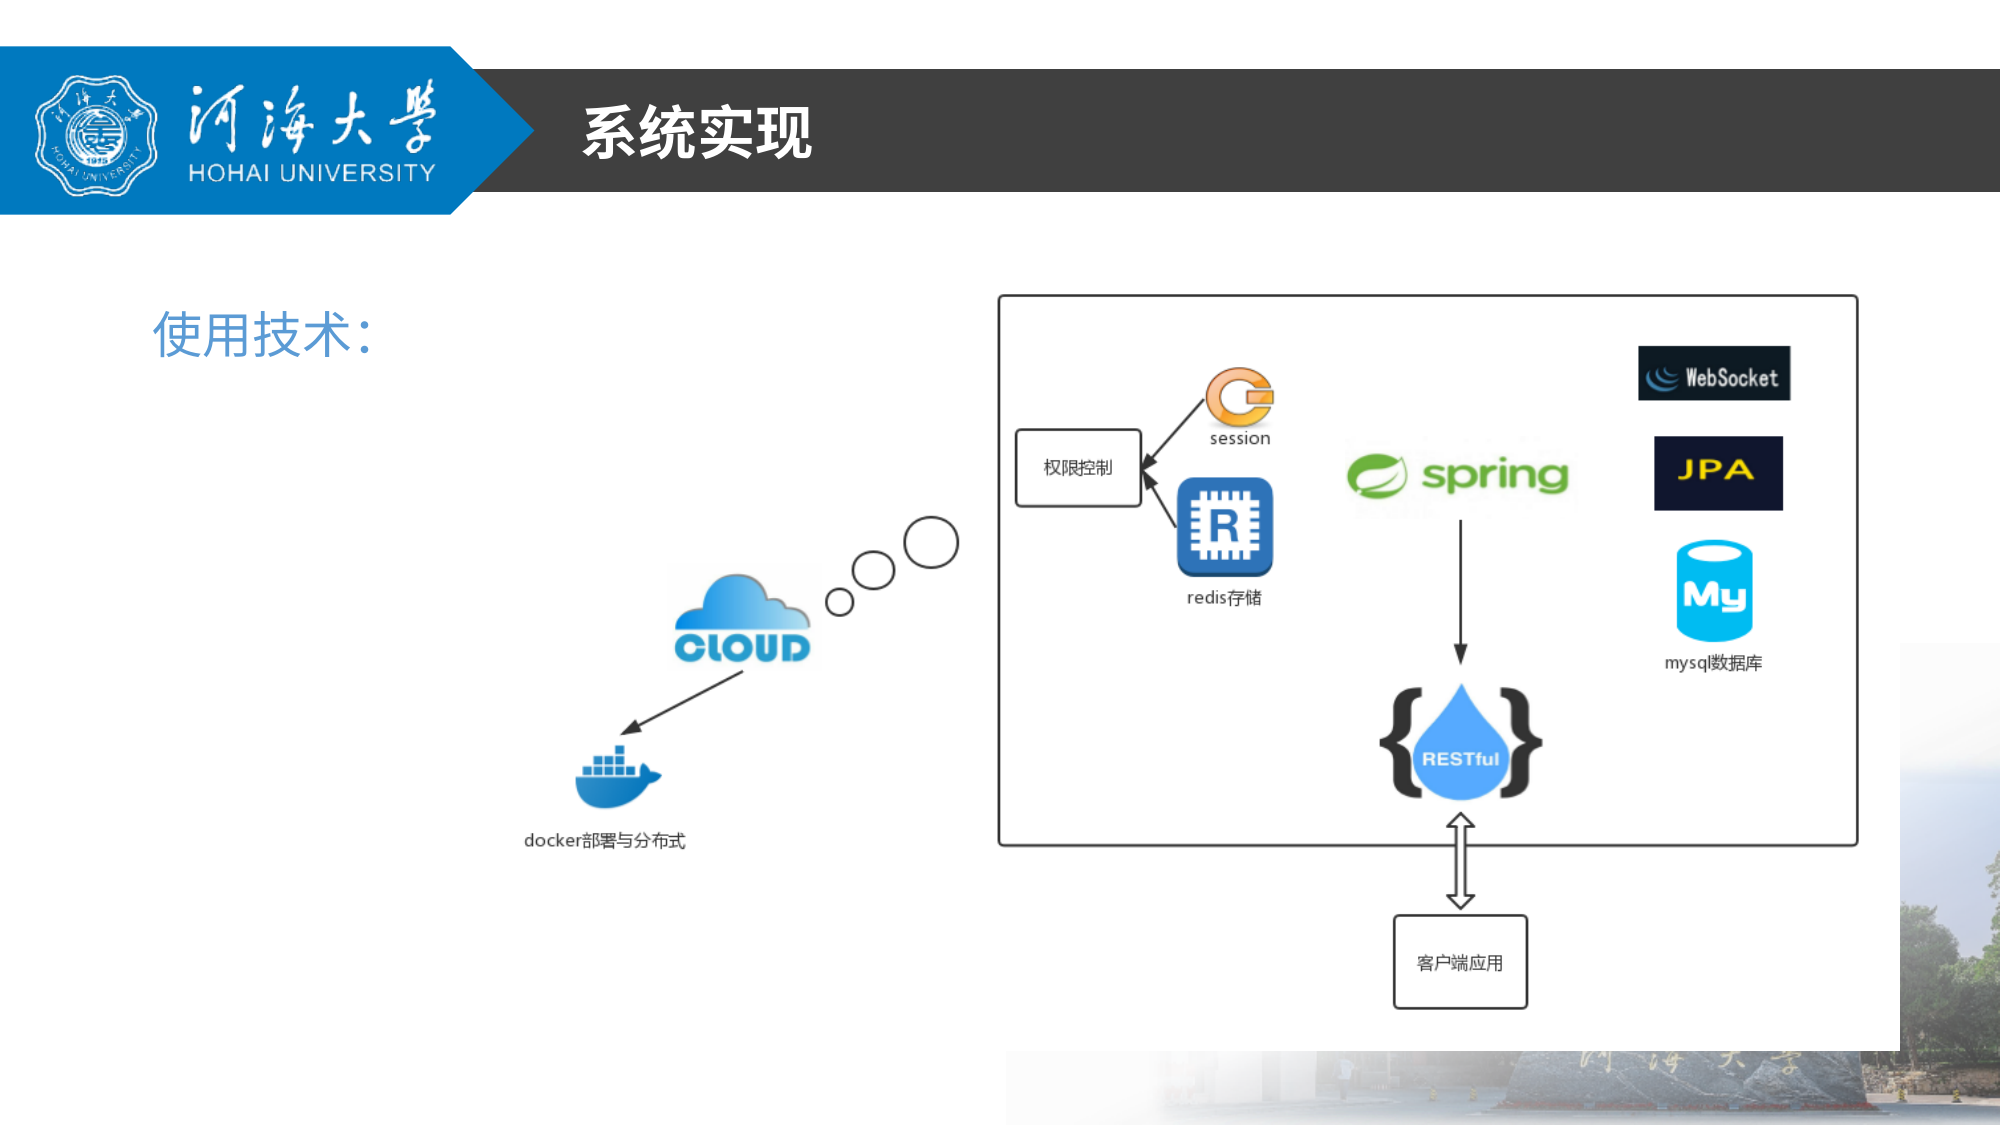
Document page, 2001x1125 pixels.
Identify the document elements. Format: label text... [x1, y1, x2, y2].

picture [402, 232, 2000, 1125]
list 系统实现 [565, 91, 1656, 181]
text_box 使用技术： [137, 250, 402, 405]
